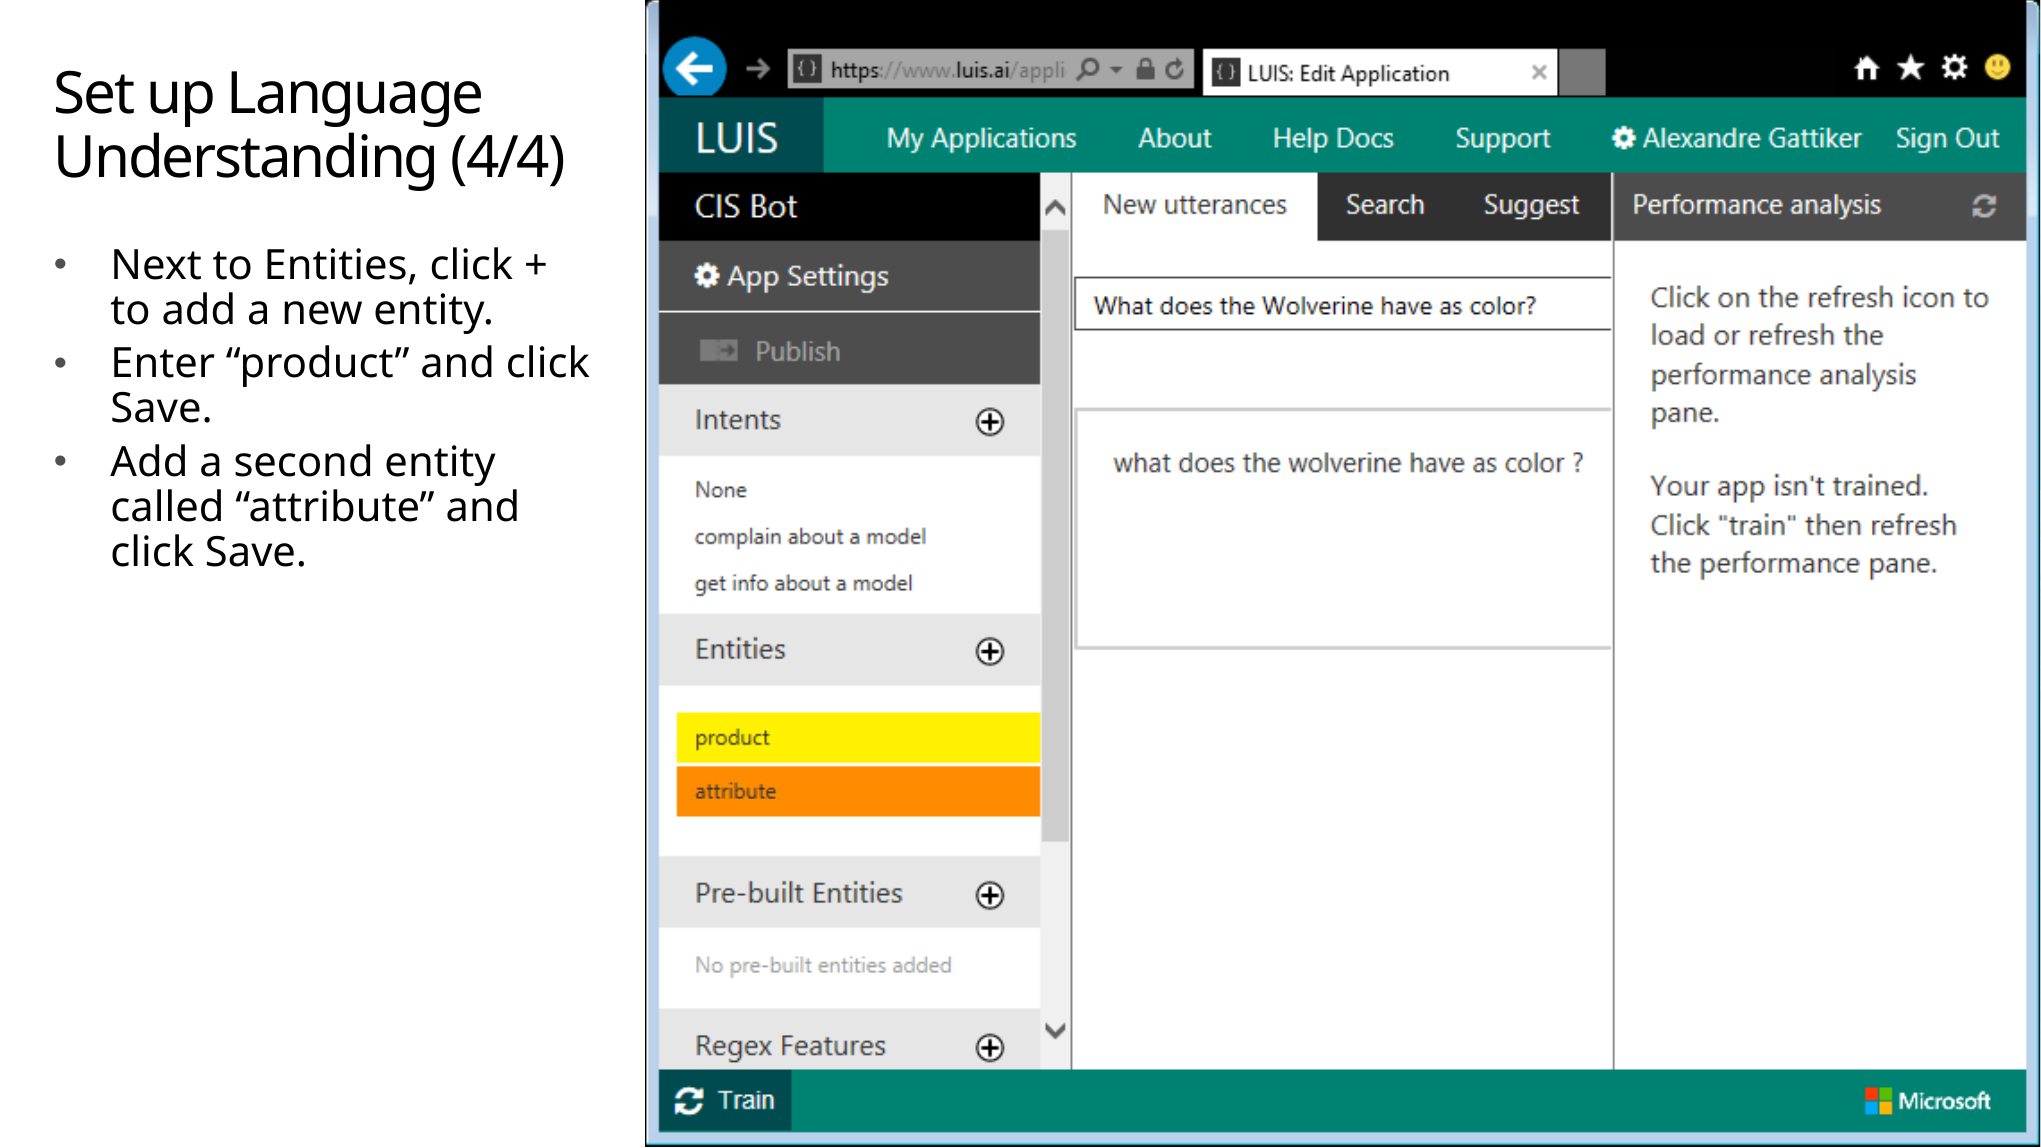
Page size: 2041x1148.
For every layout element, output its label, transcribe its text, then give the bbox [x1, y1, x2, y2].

title Set up Language Understanding (4/4) [30, 48, 616, 207]
list Next to Entities, click + to add a new entity. Enter “product” and click Save. Add a second entity called “attribute” and click Save. [30, 228, 616, 598]
picture [644, 0, 2041, 1148]
